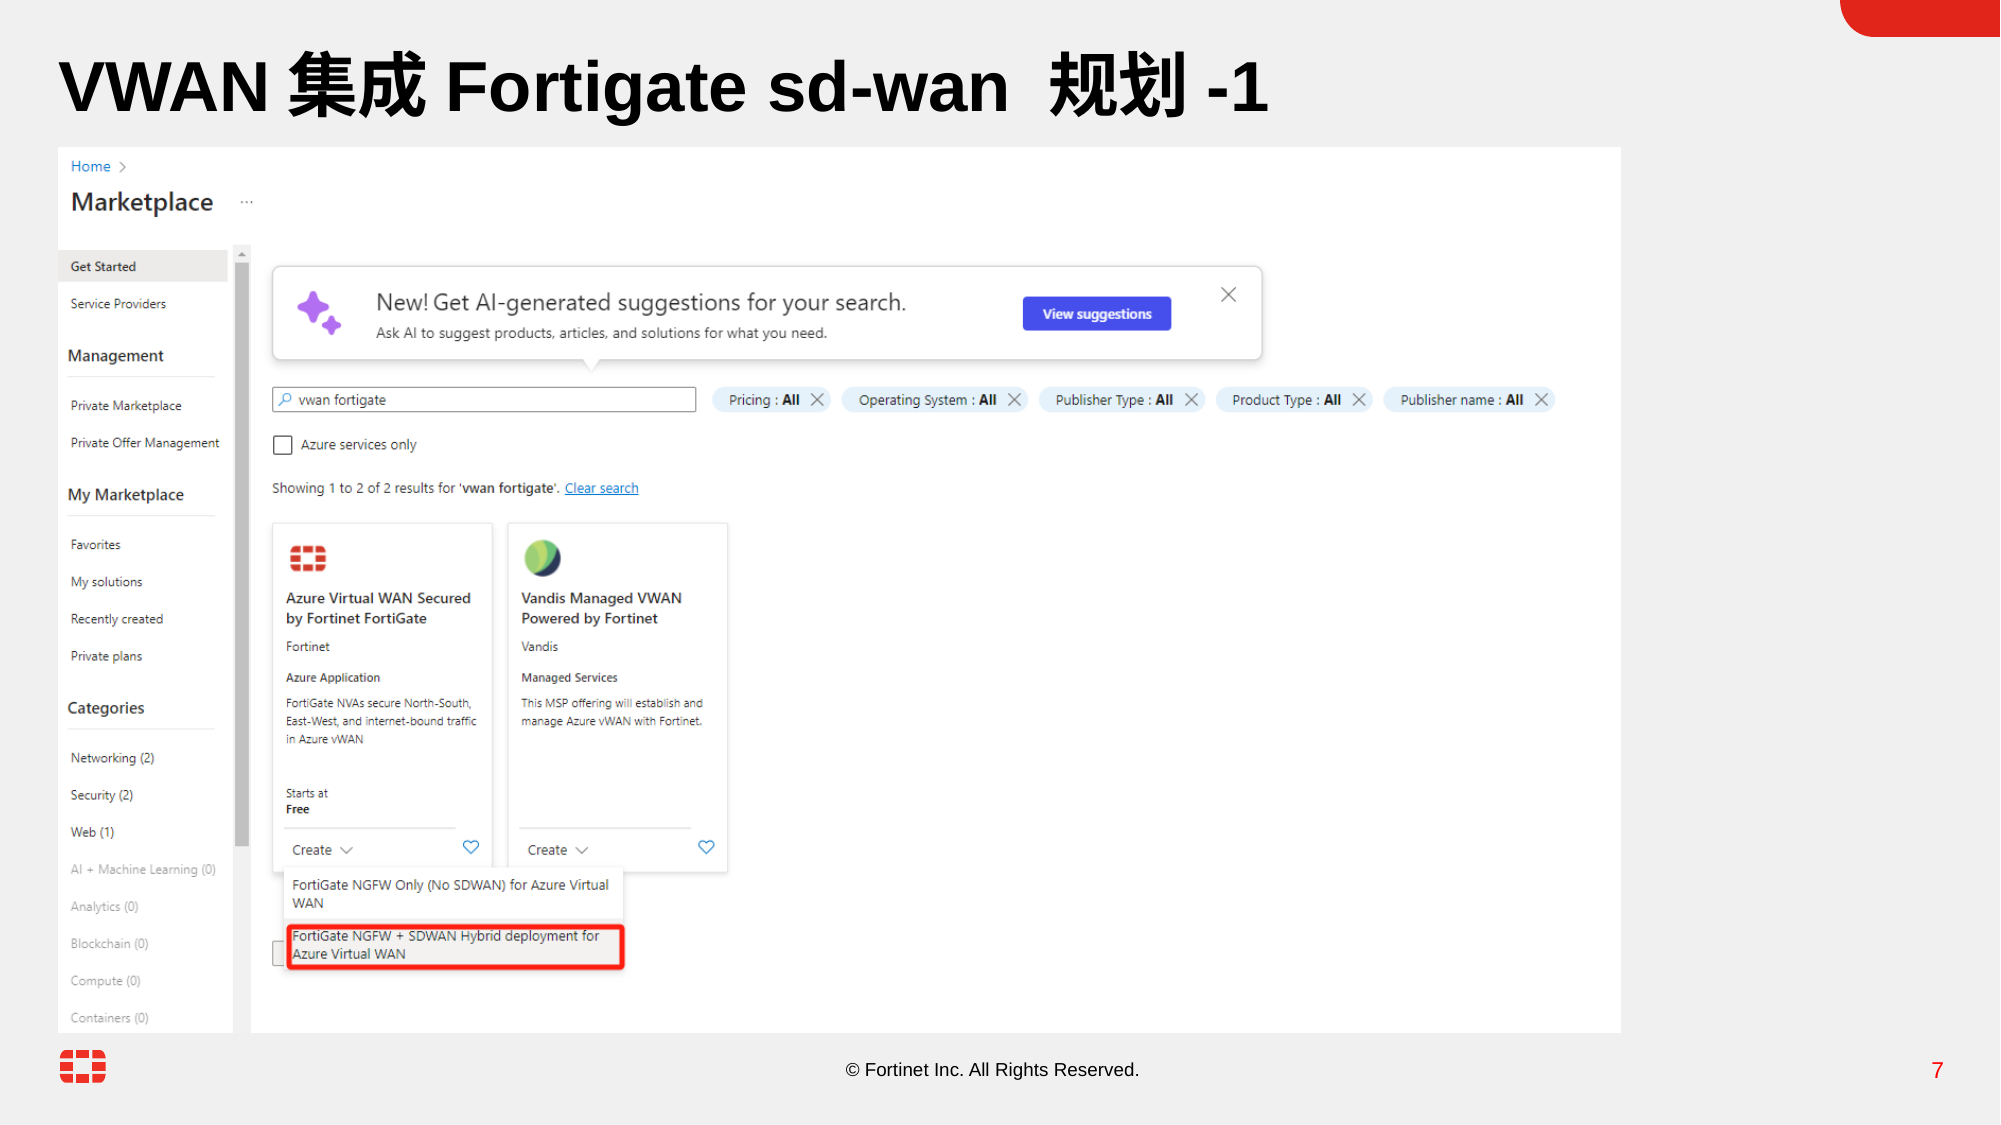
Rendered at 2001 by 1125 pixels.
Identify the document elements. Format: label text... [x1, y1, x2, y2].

title VWAN集成Fortigate sd-wan 规划-1 [43, 28, 1822, 148]
picture [58, 147, 1621, 1033]
